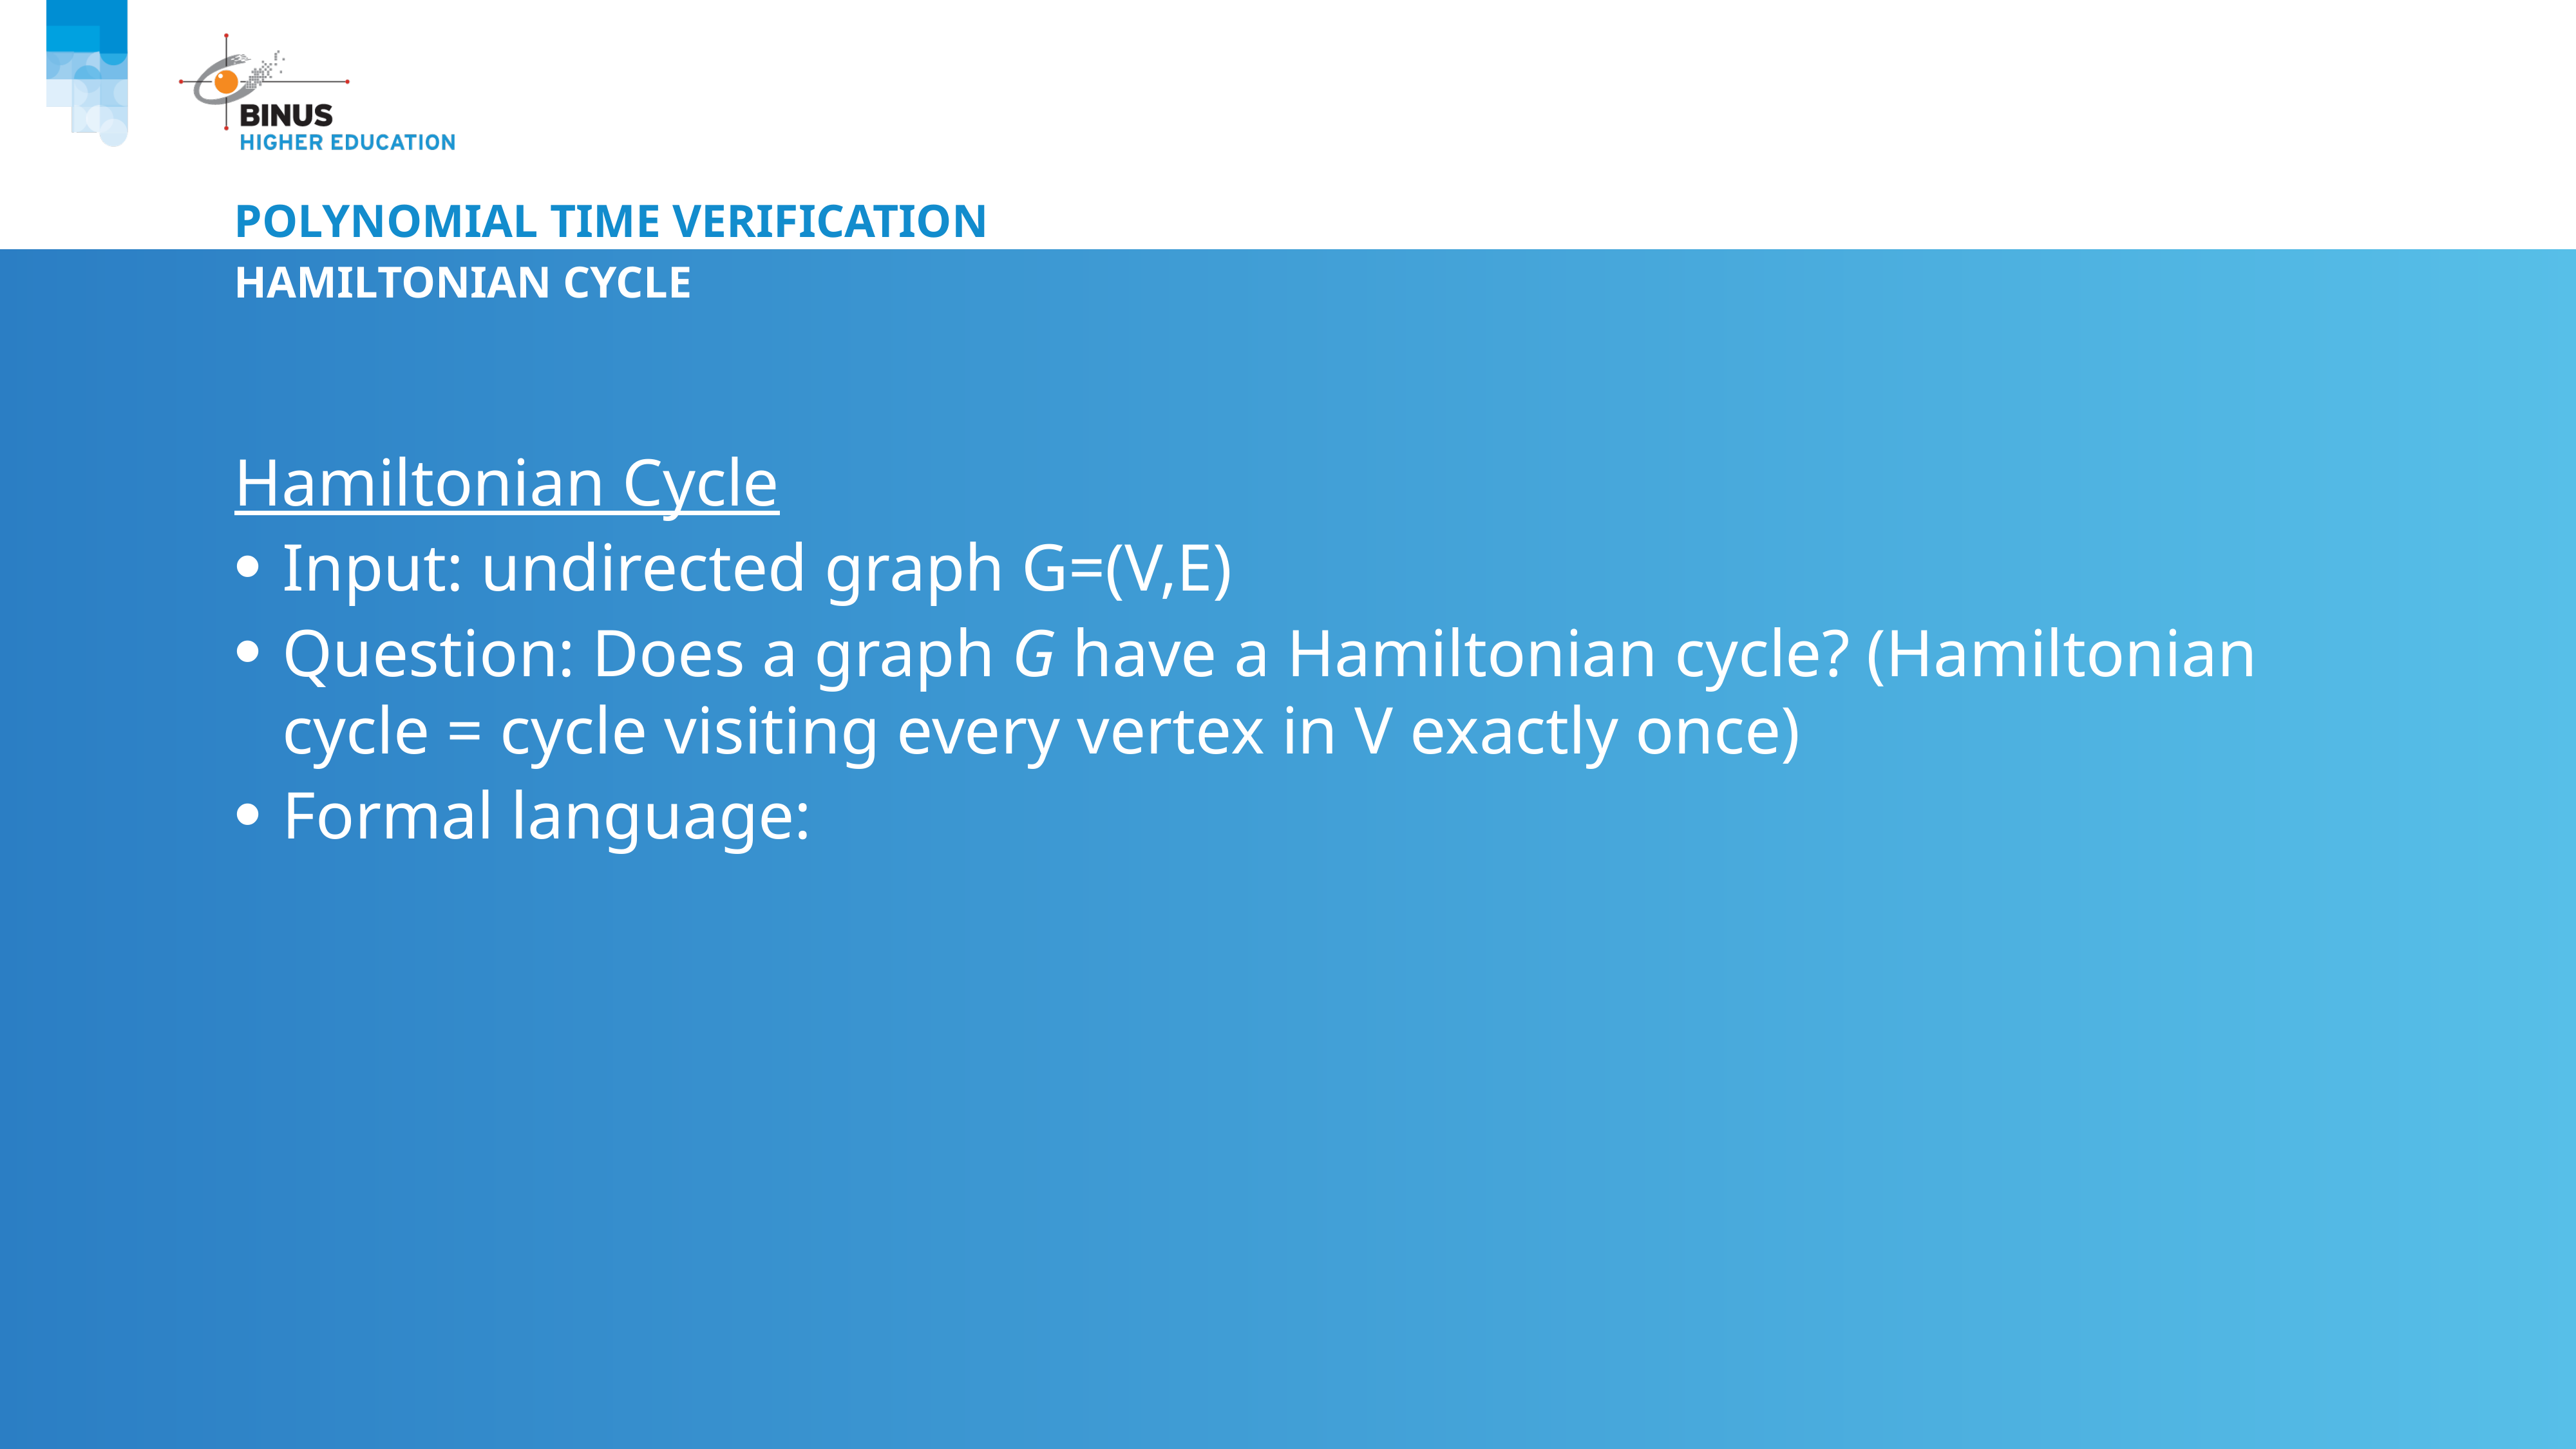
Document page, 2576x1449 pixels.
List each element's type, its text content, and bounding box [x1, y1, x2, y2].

title Polynomial time verification [228, 197, 1784, 252]
picture [46, 0, 455, 154]
list Hamiltonian cycle [228, 255, 1262, 341]
